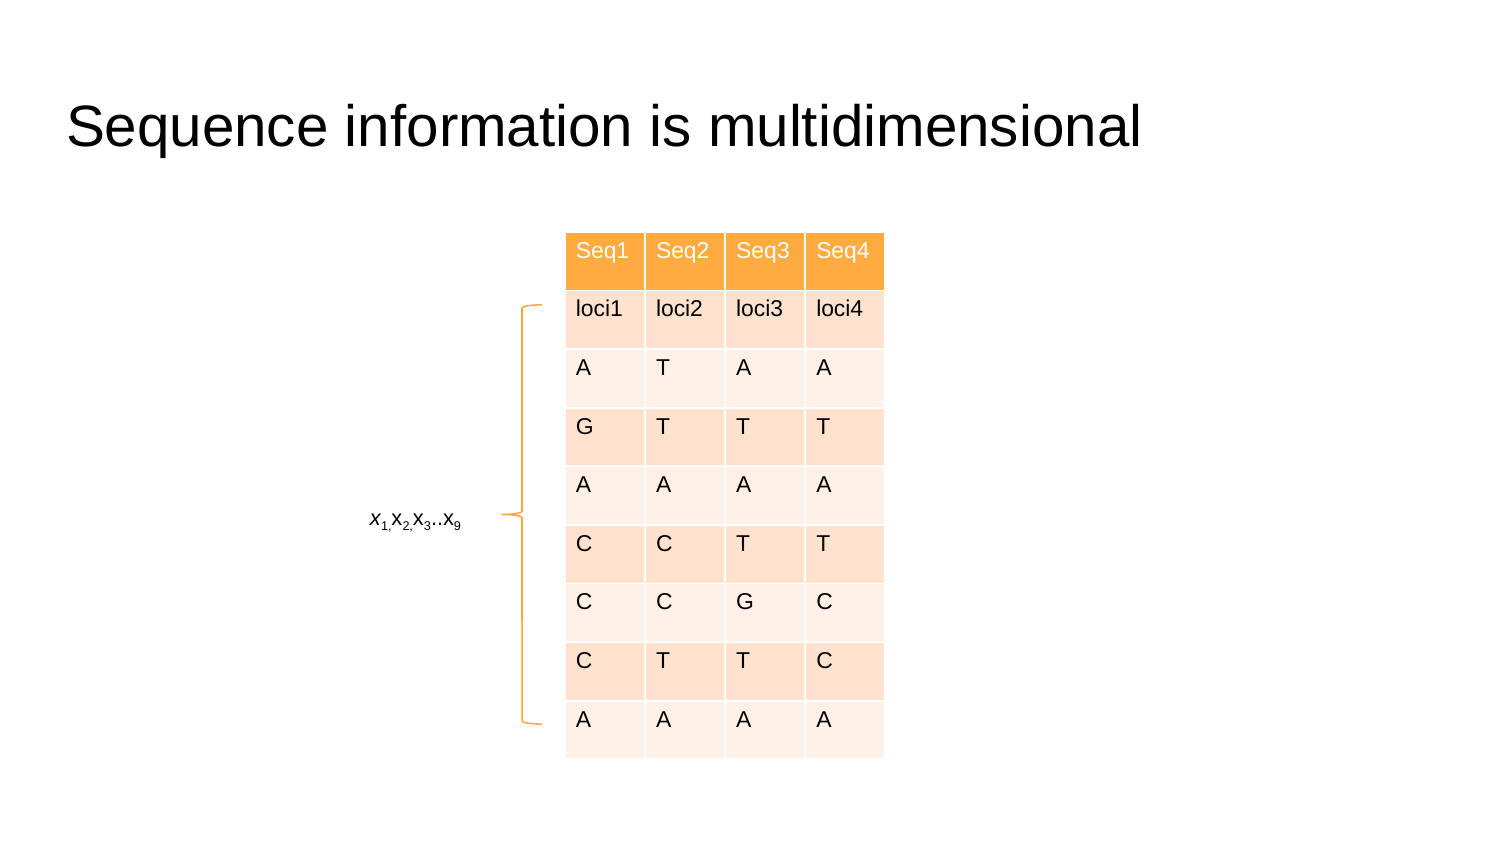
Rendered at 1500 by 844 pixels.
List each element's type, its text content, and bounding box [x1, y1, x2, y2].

table_cell T [726, 643, 804, 700]
table_cell A [726, 467, 804, 524]
table_cell A [566, 702, 644, 758]
table_cell T [726, 409, 804, 465]
table_cell T [646, 643, 724, 700]
table_cell C [806, 643, 884, 700]
table_cell loci2 [646, 291, 724, 348]
table_cell A [726, 702, 804, 758]
table_cell loci3 [726, 291, 804, 348]
table_cell T [806, 409, 884, 465]
table_cell T [726, 526, 804, 583]
text_box x1,x2,x3..x9 [355, 495, 476, 541]
table_cell T [806, 526, 884, 583]
table_cell T [646, 350, 724, 407]
table_cell G [726, 584, 804, 641]
table_cell loci4 [806, 291, 884, 348]
table_cell C [806, 584, 884, 641]
table_cell A [566, 350, 644, 407]
table_cell A [806, 467, 884, 524]
table_header Seq4 [806, 233, 884, 290]
table_header Seq1 [566, 233, 644, 290]
table_cell A [806, 702, 884, 758]
table_cell T [646, 409, 724, 465]
table_cell C [566, 526, 644, 583]
table_cell A [646, 467, 724, 524]
table_cell C [566, 584, 644, 641]
table_cell A [806, 350, 884, 407]
table_header Seq3 [726, 233, 804, 290]
table_cell C [646, 584, 724, 641]
table_cell loci1 [566, 291, 644, 348]
table_cell G [566, 409, 644, 465]
title Sequence information is multidimensional [51, 72, 1449, 167]
table_cell A [566, 467, 644, 524]
table_cell A [726, 350, 804, 407]
table_header Seq2 [646, 233, 724, 290]
table_cell C [566, 643, 644, 700]
table_cell A [646, 702, 724, 758]
text_box [501, 304, 542, 725]
table_cell C [646, 526, 724, 583]
